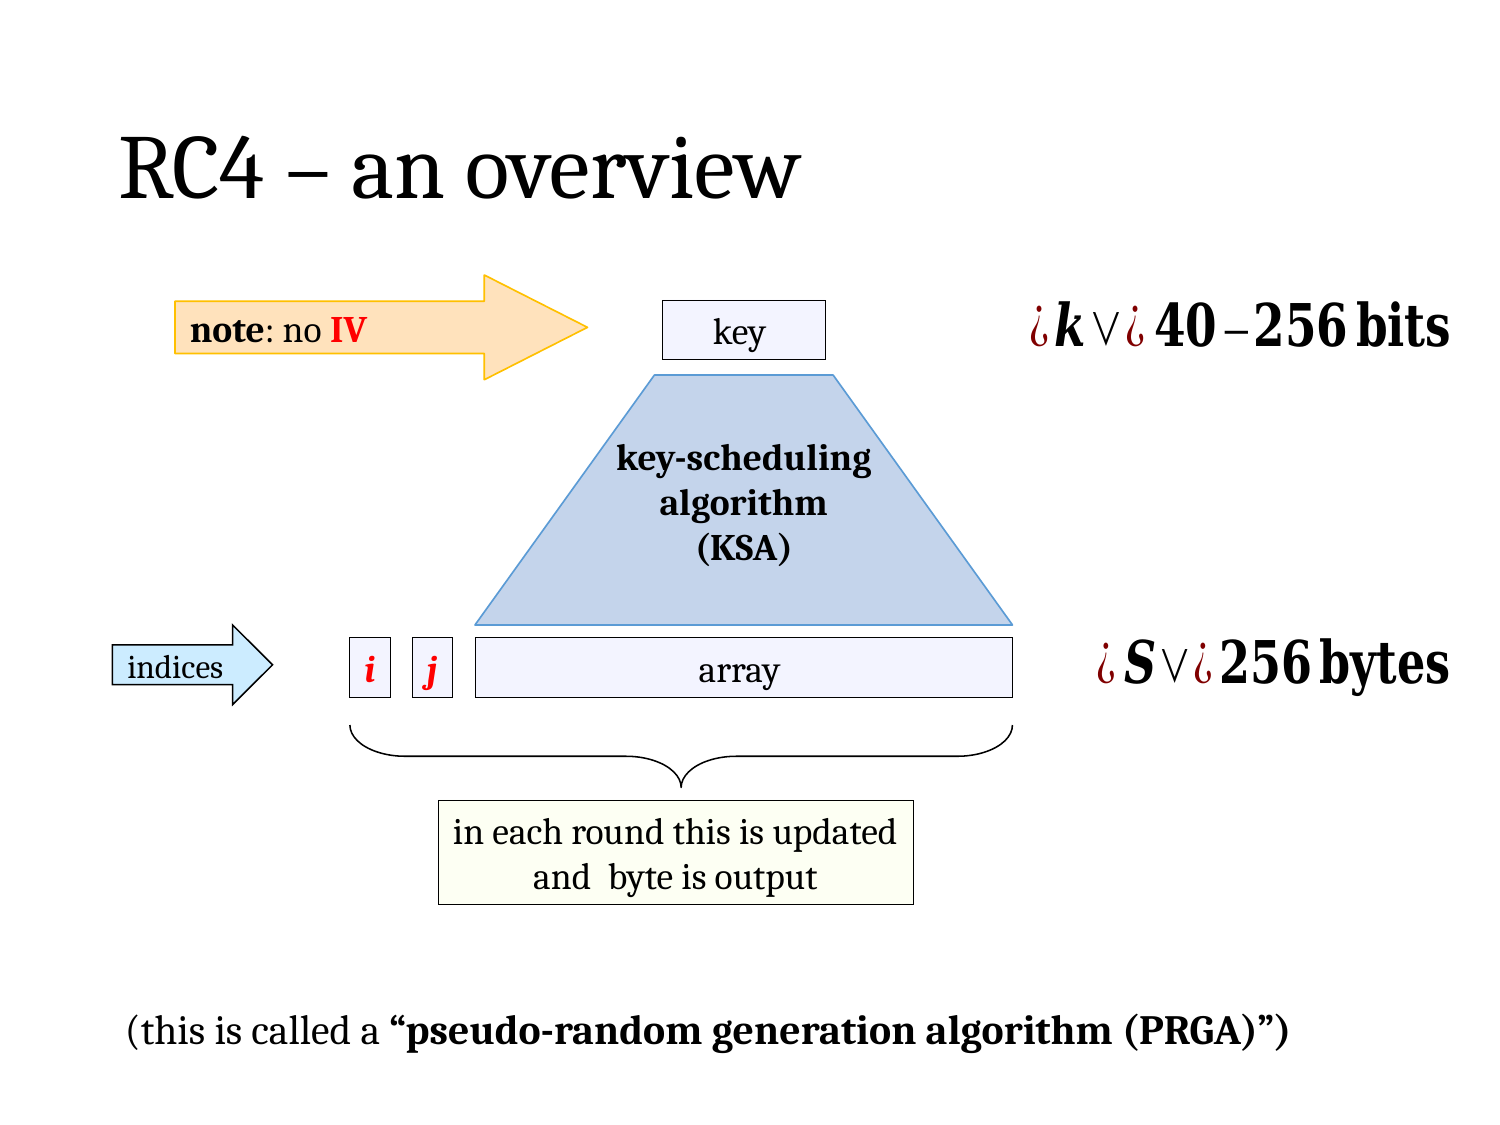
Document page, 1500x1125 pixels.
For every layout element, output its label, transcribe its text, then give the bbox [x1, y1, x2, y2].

text_box note: no IV [174, 274, 589, 381]
text_box key-scheduling algorithm (KSA) [474, 374, 1014, 626]
text_box j [412, 637, 453, 698]
title RC4 – an overview [103, 59, 1397, 278]
text_box indices [112, 624, 273, 705]
text_box (this is called a “pseudo-random generation algorithm (PRGA)”) [109, 995, 1307, 1111]
text_box i [349, 637, 391, 698]
text_box [349, 725, 1013, 788]
